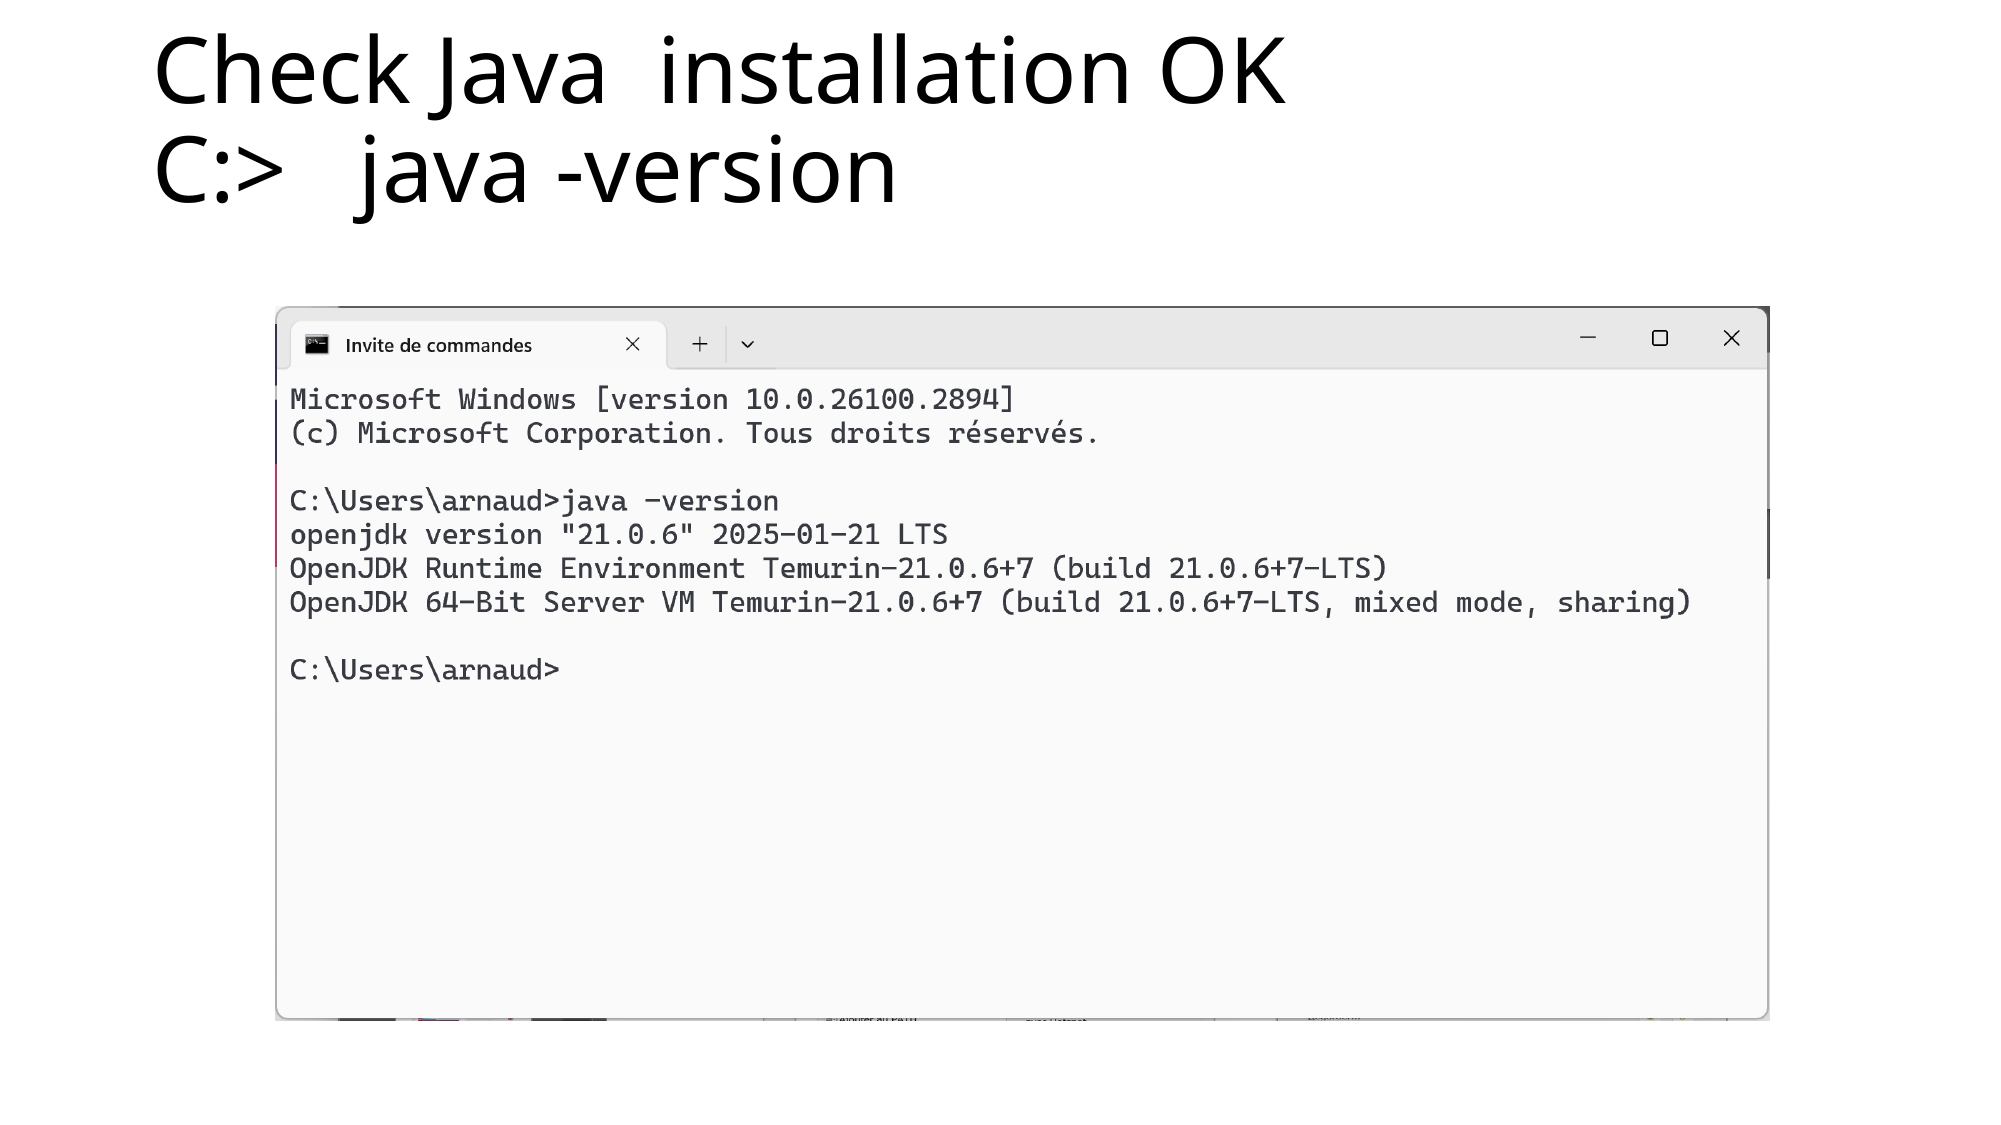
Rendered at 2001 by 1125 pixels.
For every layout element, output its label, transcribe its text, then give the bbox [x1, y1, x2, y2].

picture [275, 306, 1770, 1021]
title Check Java installation OK C:> java -version [137, 0, 1863, 248]
